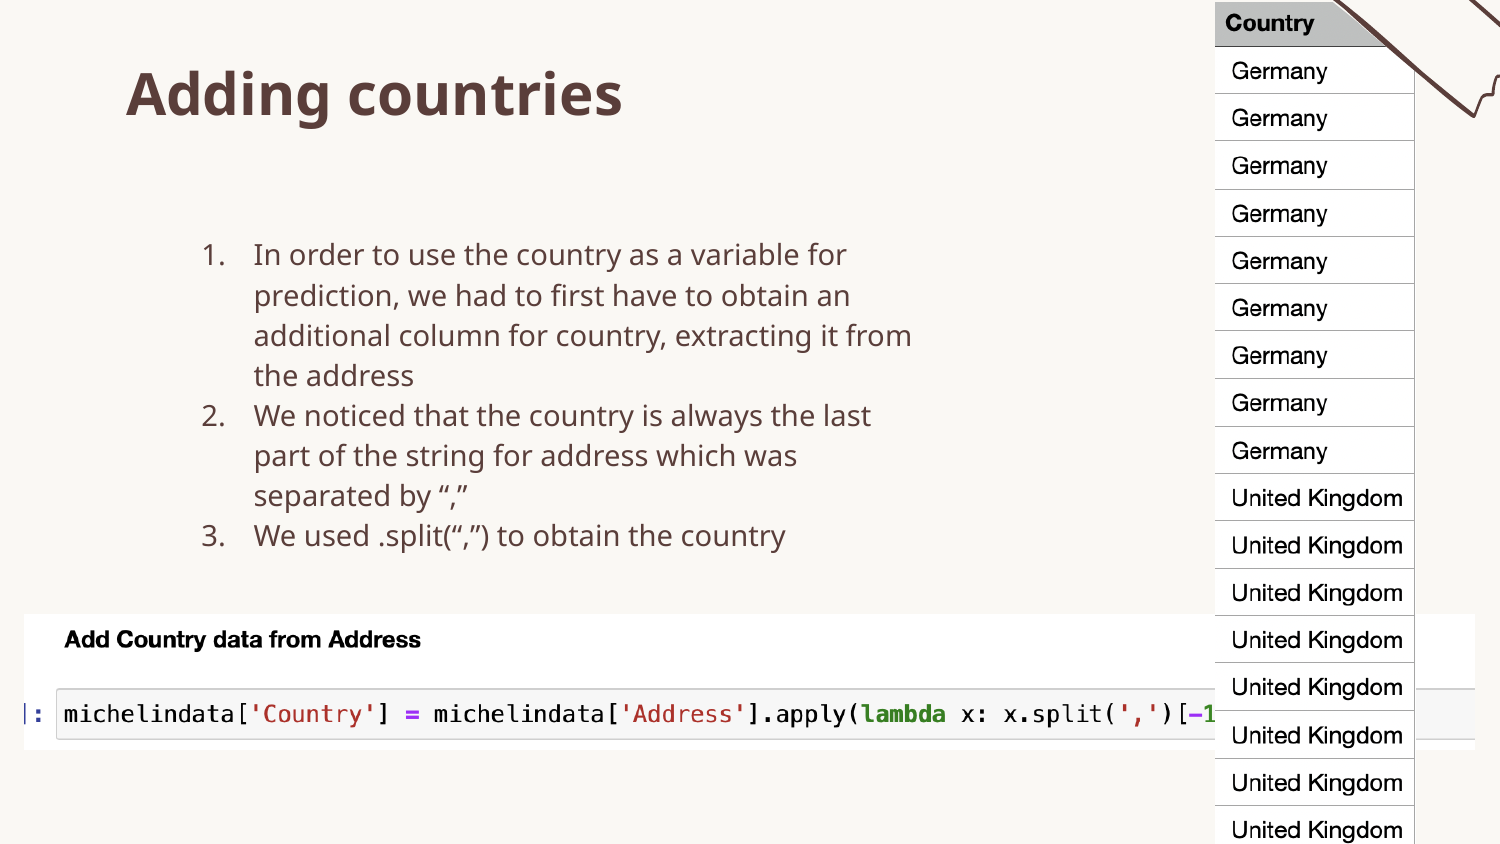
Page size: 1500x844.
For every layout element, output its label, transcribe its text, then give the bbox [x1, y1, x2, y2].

picture [24, 2, 1476, 844]
title Adding countries [111, 55, 1173, 139]
list In order to use the country as a variable for prediction, we had to first have to obtain an additional column for country, extracting it from the address We noticed that the country is always the last part of the string for address which was separated by “,” We used .split(“,”) to obtain the country [163, 216, 936, 612]
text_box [1316, 0, 1500, 64]
